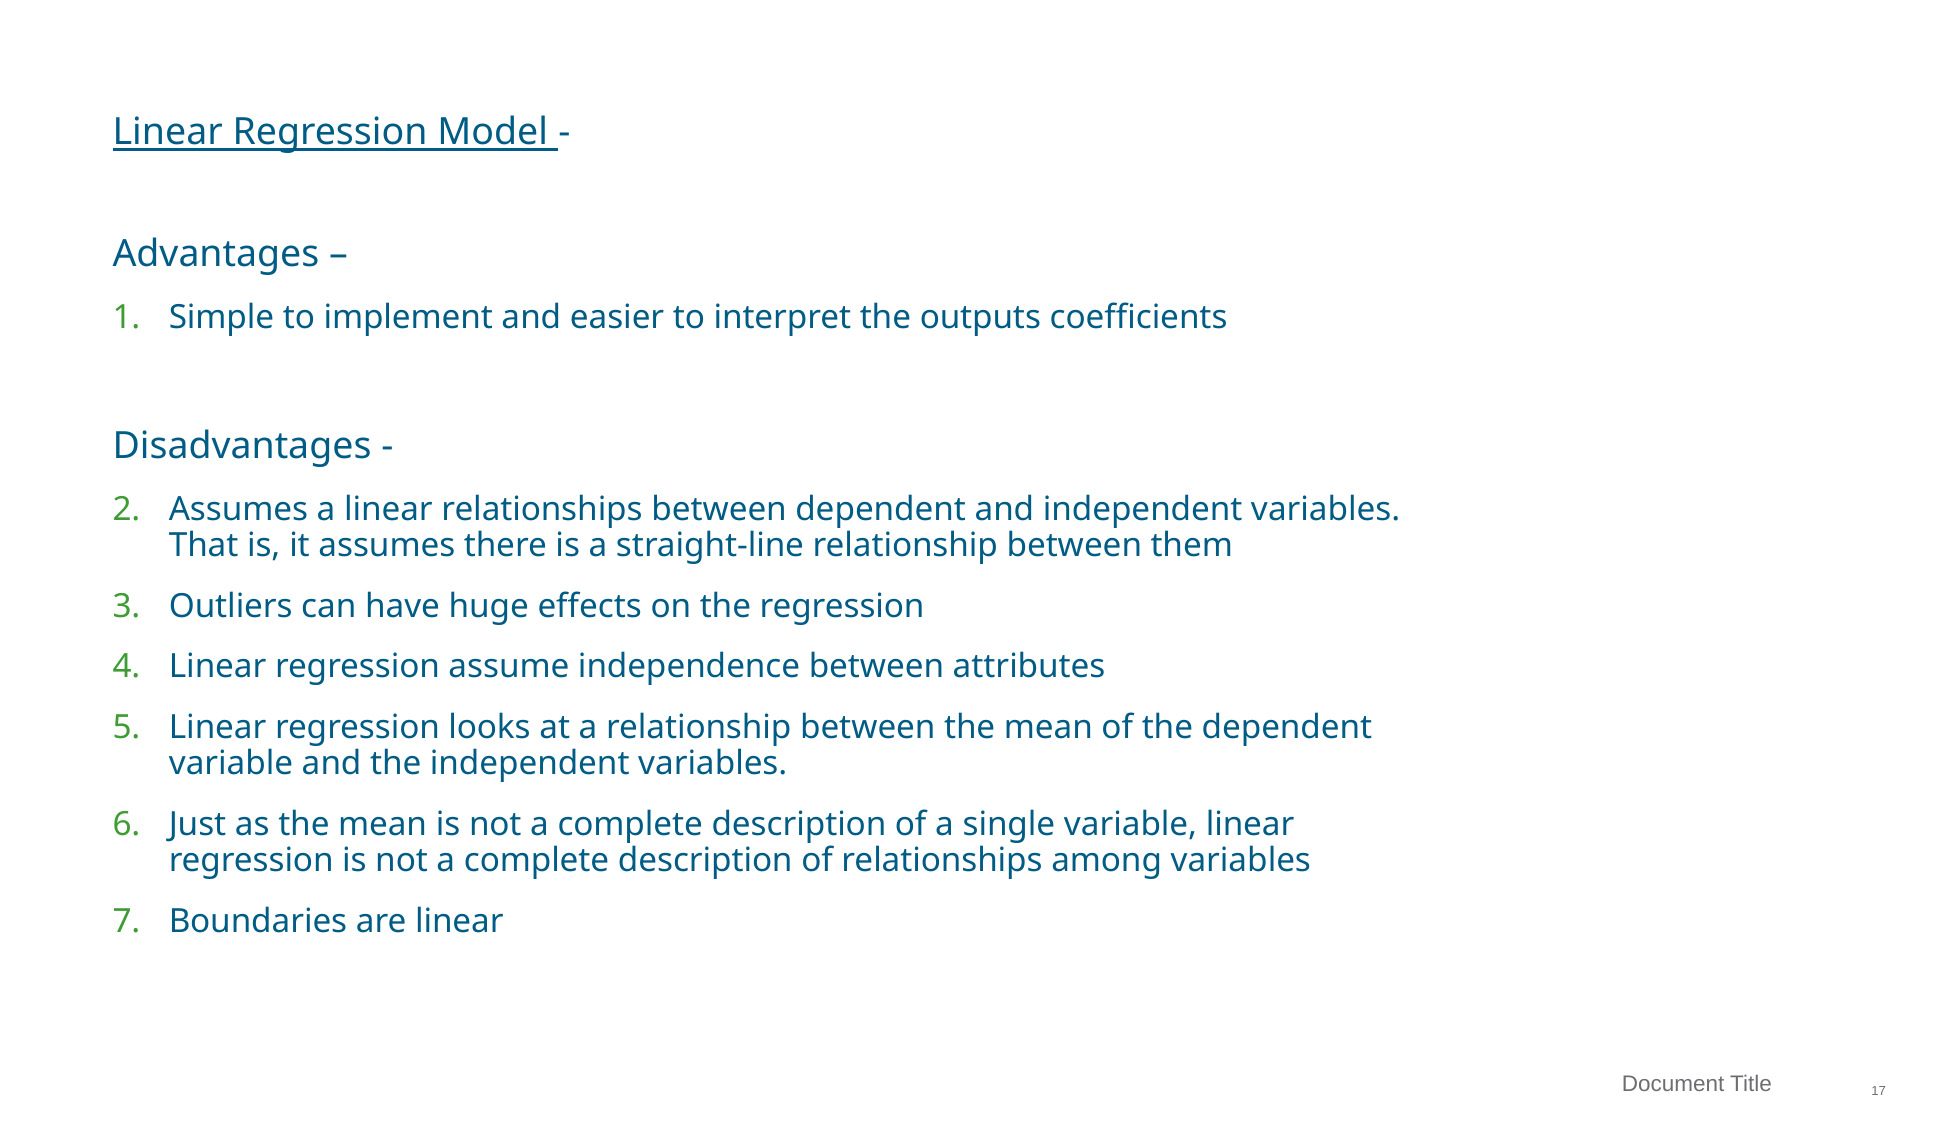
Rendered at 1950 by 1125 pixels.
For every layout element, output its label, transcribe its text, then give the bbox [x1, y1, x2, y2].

list Linear Regression Model - Advantages – Simple to implement and easier to interpret the outputs coefficients Disadvantages - Assumes a linear relationships between dependent and independent variables. That is, it assumes there is a straight-line relationship between them Outliers can have huge effects on the regression Linear regression assume independence between attributes Linear regression looks at a relationship between the mean of the dependent variable and the independent variables. Just as the mean is not a complete description of a single variable, linear regression is not a complete description of relationships among variables Boundaries are linear [112, 112, 1463, 940]
